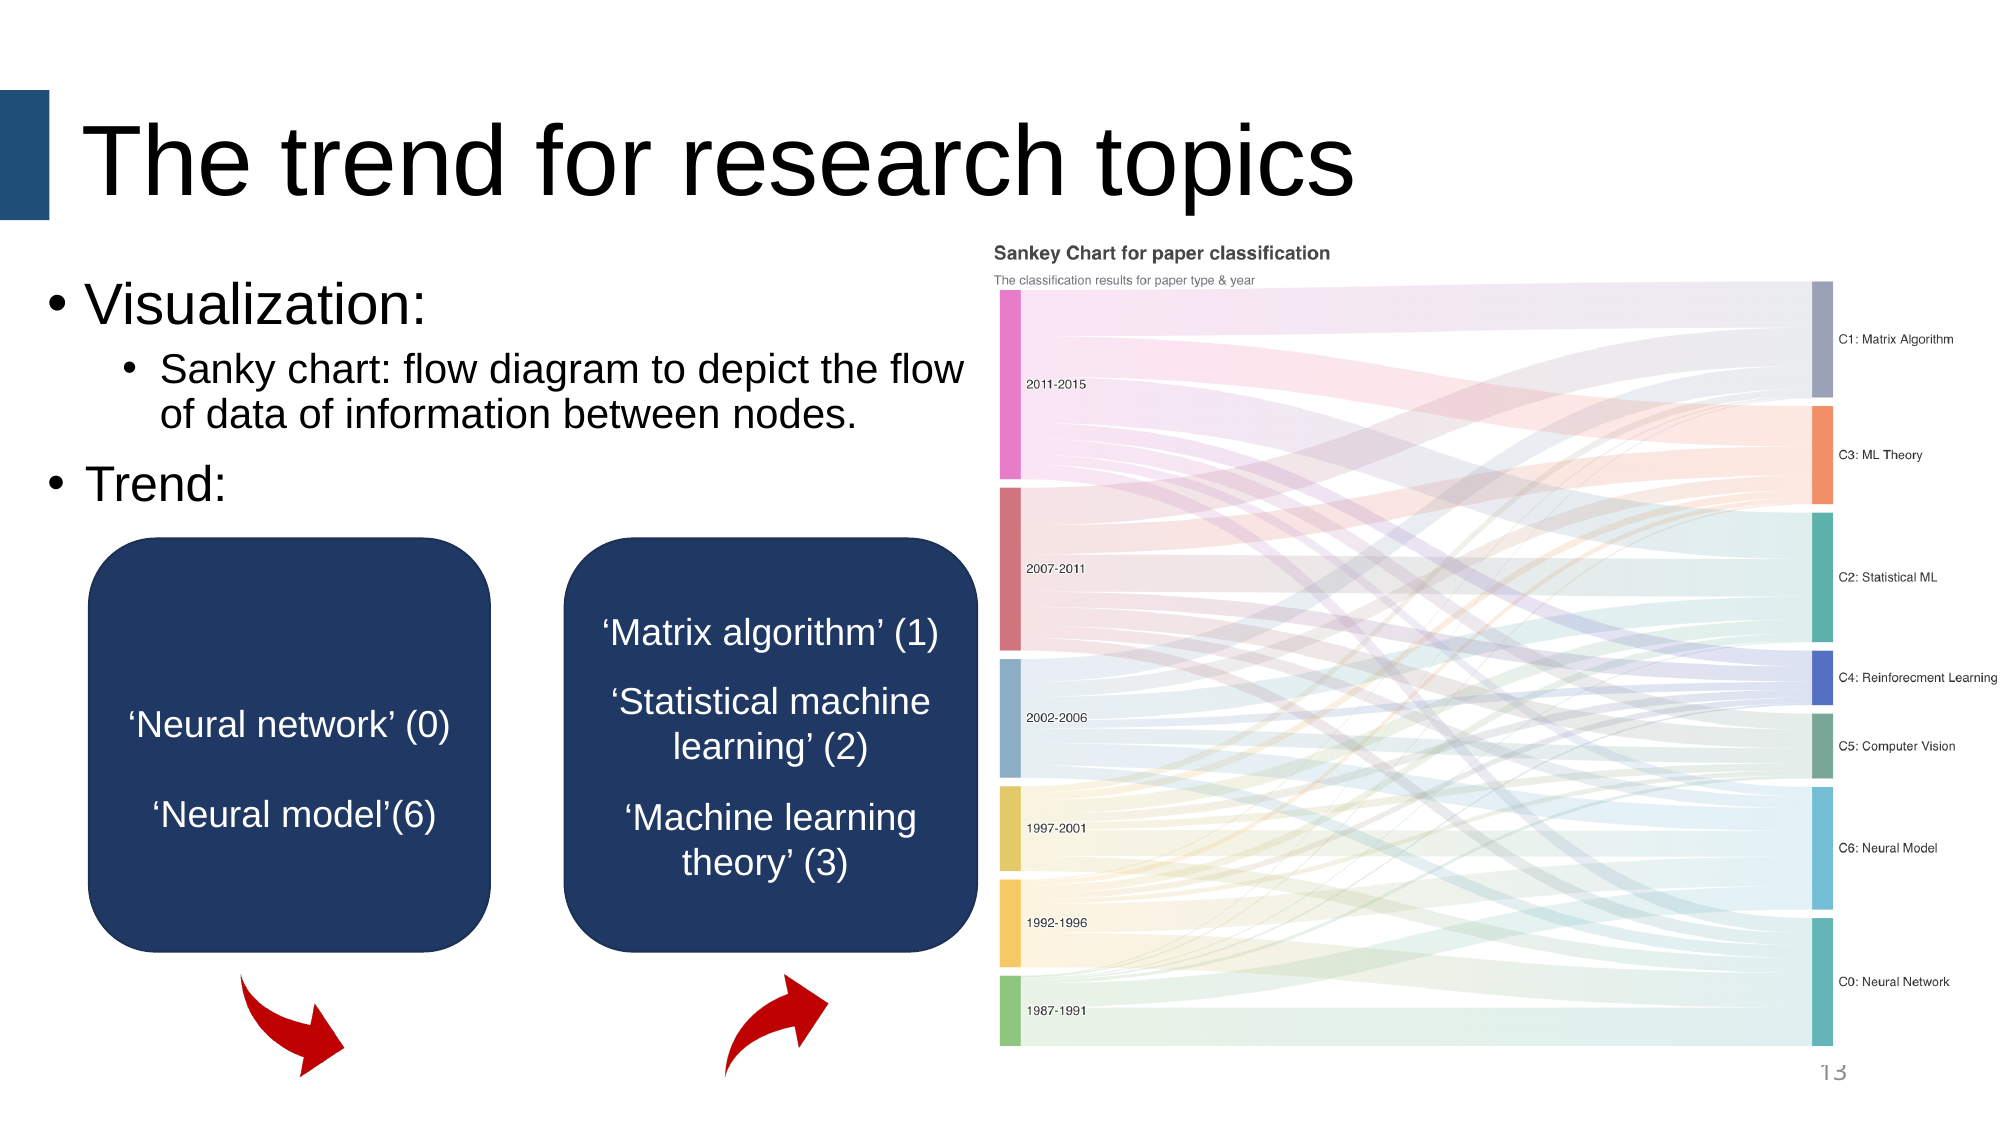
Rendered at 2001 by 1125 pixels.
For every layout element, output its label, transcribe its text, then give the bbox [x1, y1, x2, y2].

slide_number 13 [1412, 1065, 1863, 1103]
text_box ‘Matrix algorithm’ (1) ‘Statistical machine learning’ (2) ‘Machine learning theory’ (3) [563, 537, 979, 953]
picture [182, 910, 390, 1118]
text_box The trend for research topics [66, 60, 1765, 267]
list Visualization: Sanky chart: flow diagram to depict the flow of data of information between nodes. Trend: [32, 266, 991, 911]
picture [991, 229, 2000, 1065]
picture [667, 933, 874, 1125]
text_box ‘Neural network’ (0) ‘Neural model’(6) [87, 537, 491, 953]
